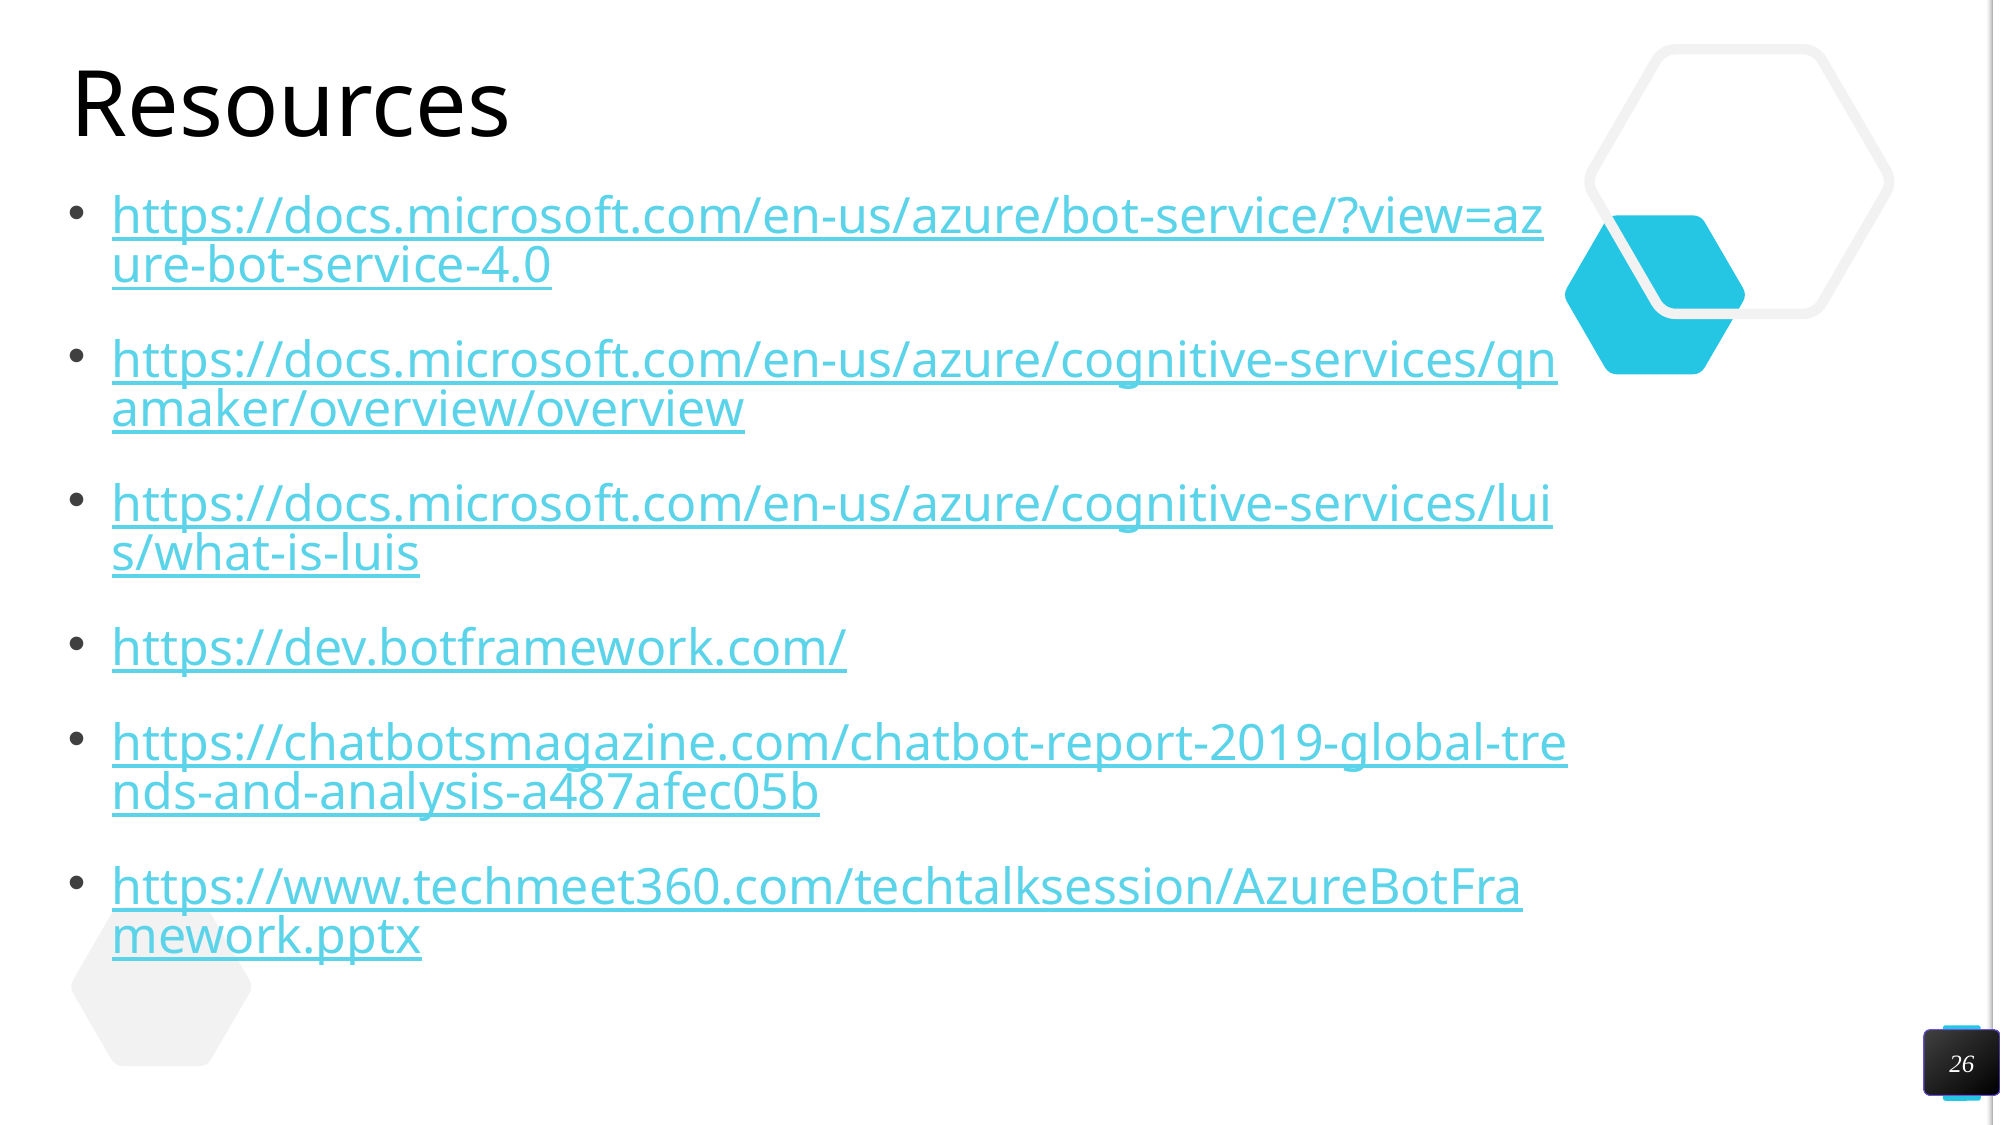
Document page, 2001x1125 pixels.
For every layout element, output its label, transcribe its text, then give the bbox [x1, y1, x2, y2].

title Resources [70, 70, 1930, 142]
slide_number 26 [1923, 1029, 2000, 1096]
list https://docs.microsoft.com/en-us/azure/bot-service/?view=azure-bot-service-4.0 https://docs.microsoft.com/en-us/azure/cognitive-services/qnamaker/overview/overview https://docs.microsoft.com/en-us/azure/cognitive-services/luis/what-is-luis https://dev.botframework.com/ https://chatbotsmagazine.com/chatbot-report-2019-global-trends-and-analysis-a487afec05b https://www.techmeet360.com/techtalksession/AzureBotFramework.pptx [67, 184, 1568, 1096]
